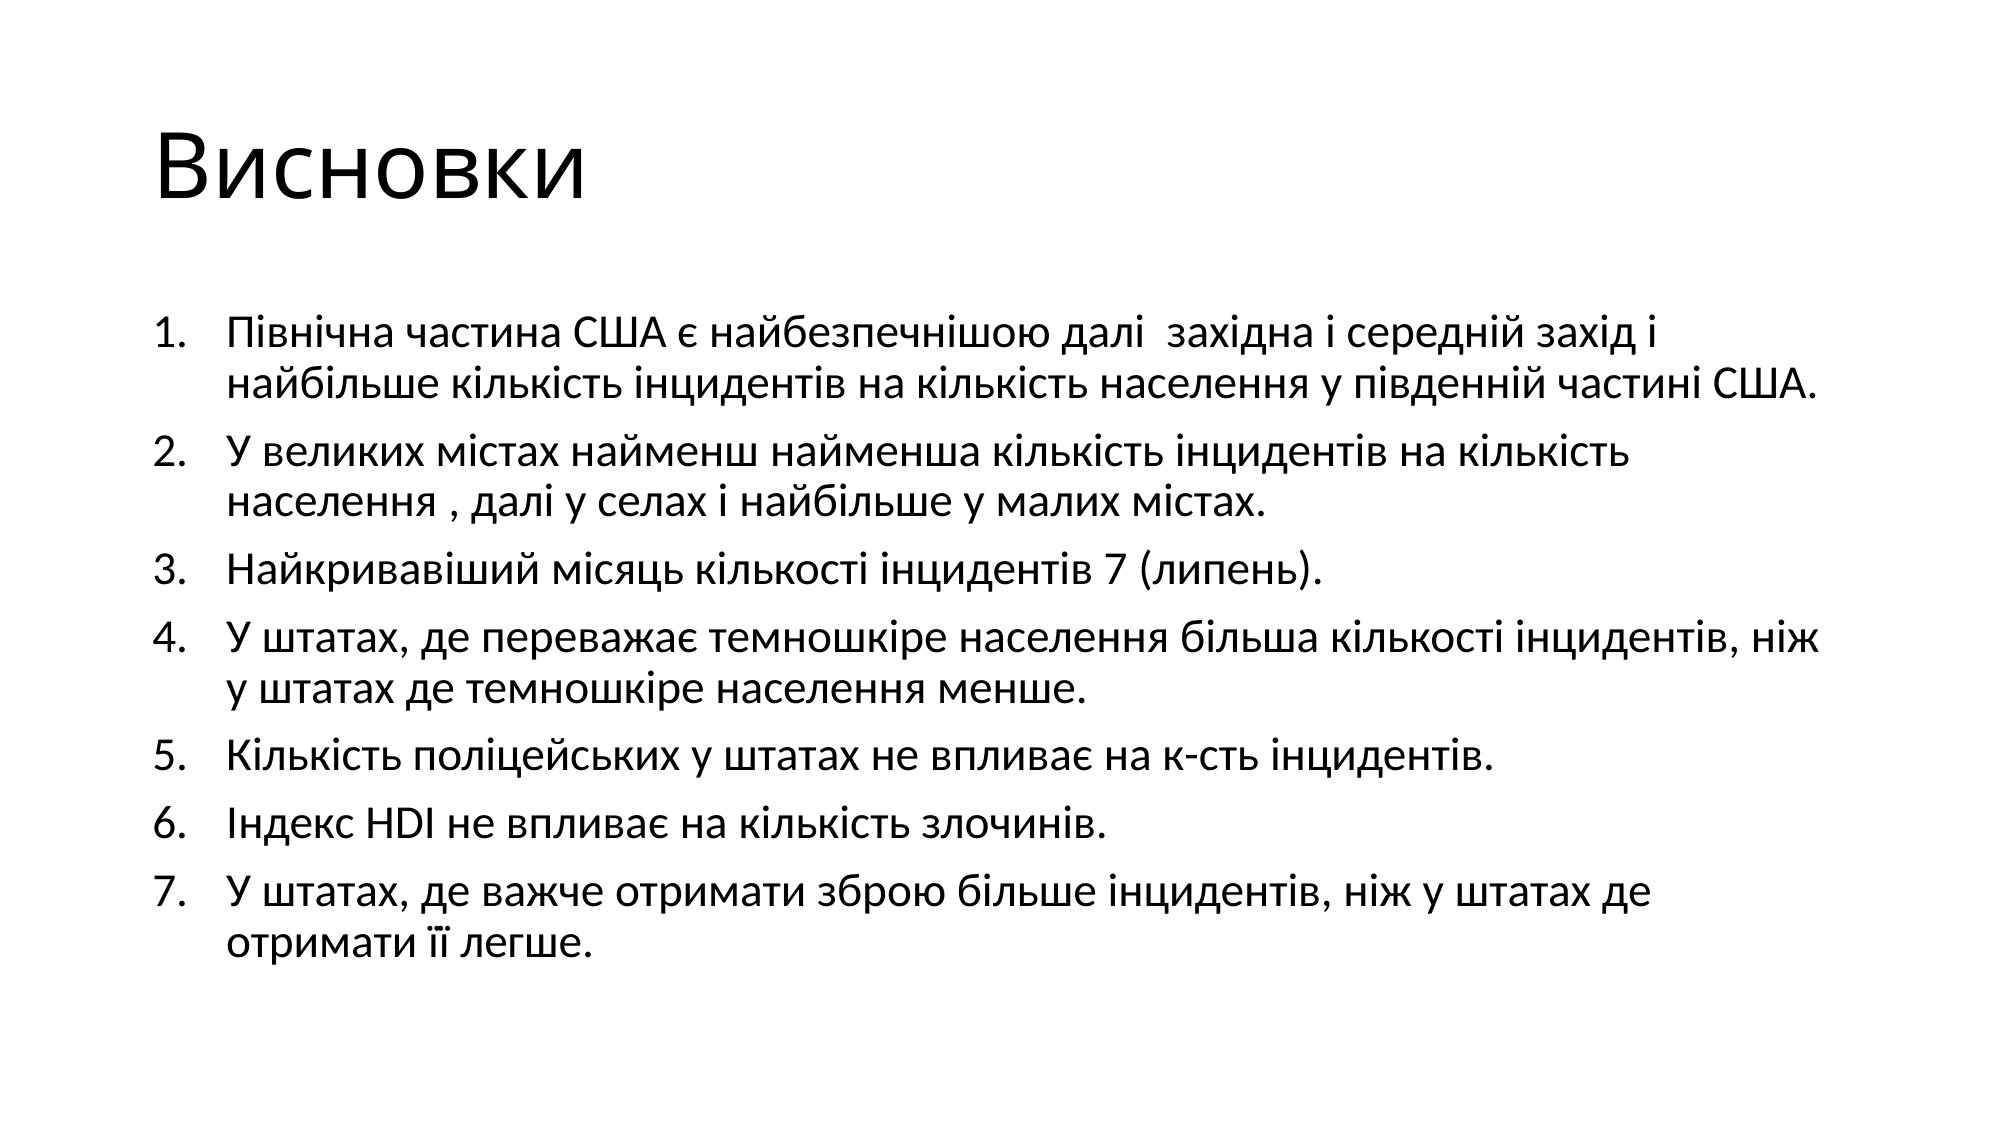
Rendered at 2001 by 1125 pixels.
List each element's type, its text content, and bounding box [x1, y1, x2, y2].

title Висновки [137, 59, 1863, 278]
list Північна частина США є найбезпечнішою далі західна і середній захід і найбільше кількість інцидентів на кількість населення у південній частині США. У великих містах найменш найменша кількість інцидентів на кількість населення , далі у селах і найбільше у малих містах. Найкривавіший місяць кількості інцидентів 7 (липень). У штатах, де переважає темношкіре населення більша кількості інцидентів, ніж у штатах де темношкіре населення менше. Кількість поліцейських у штатах не впливає на к-сть інцидентів. Індекс HDI не впливає на кількість злочинів. У штатах, де важче отримати зброю більше інцидентів, ніж у штатах де отримати її легше. [137, 299, 1863, 1014]
